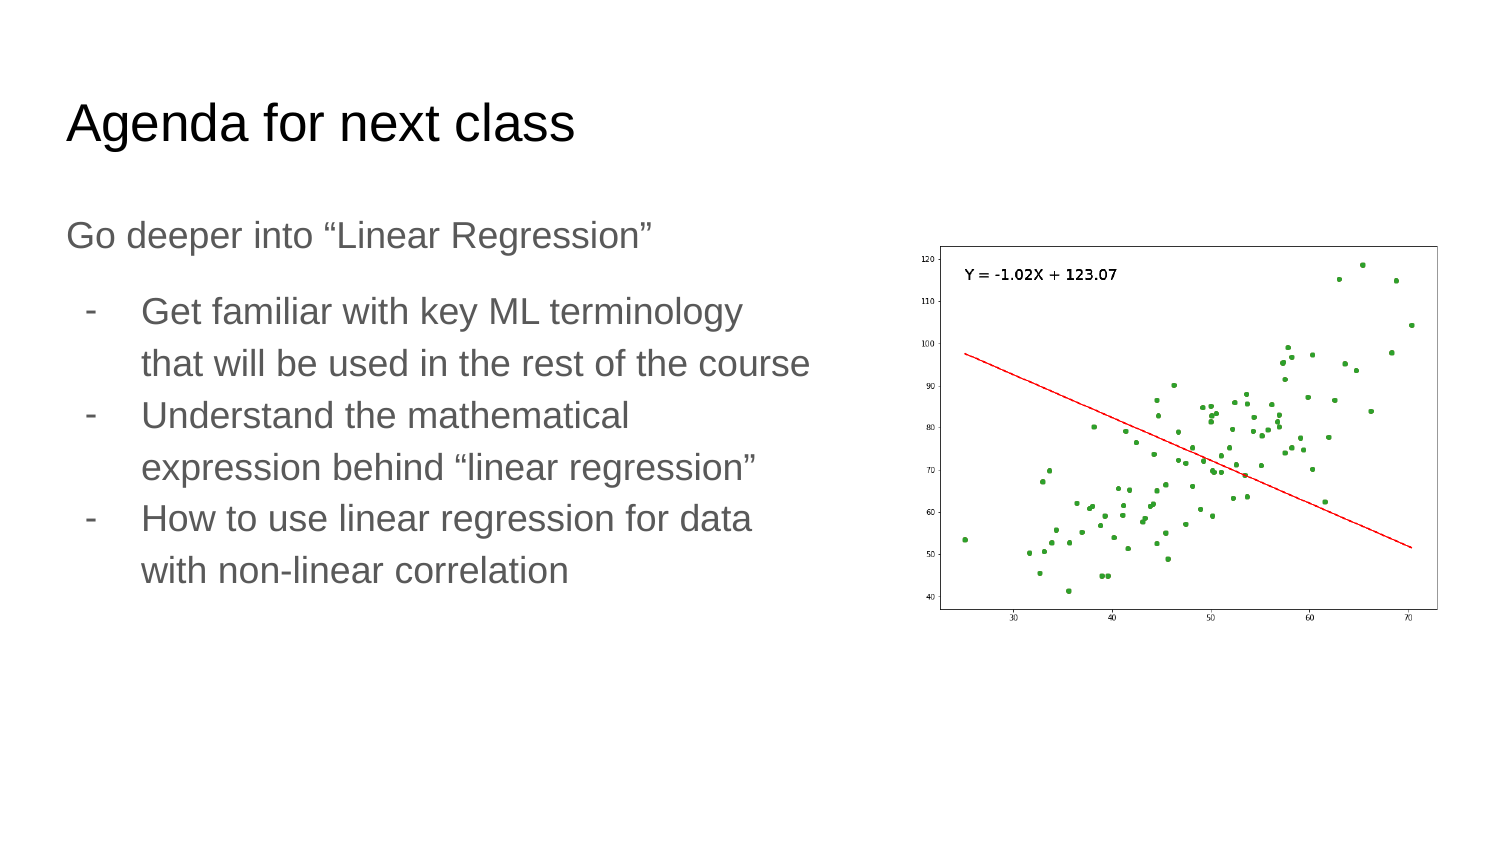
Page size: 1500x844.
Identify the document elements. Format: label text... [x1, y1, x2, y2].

picture [859, 188, 1500, 670]
title Agenda for next class [51, 72, 1449, 167]
list Go deeper into “Linear Regression” Get familiar with key ML terminology that will be used in the rest of the course Understand the mathematical expression behind “linear regression” How to use linear regression for data with non-linear correlation [51, 189, 827, 750]
